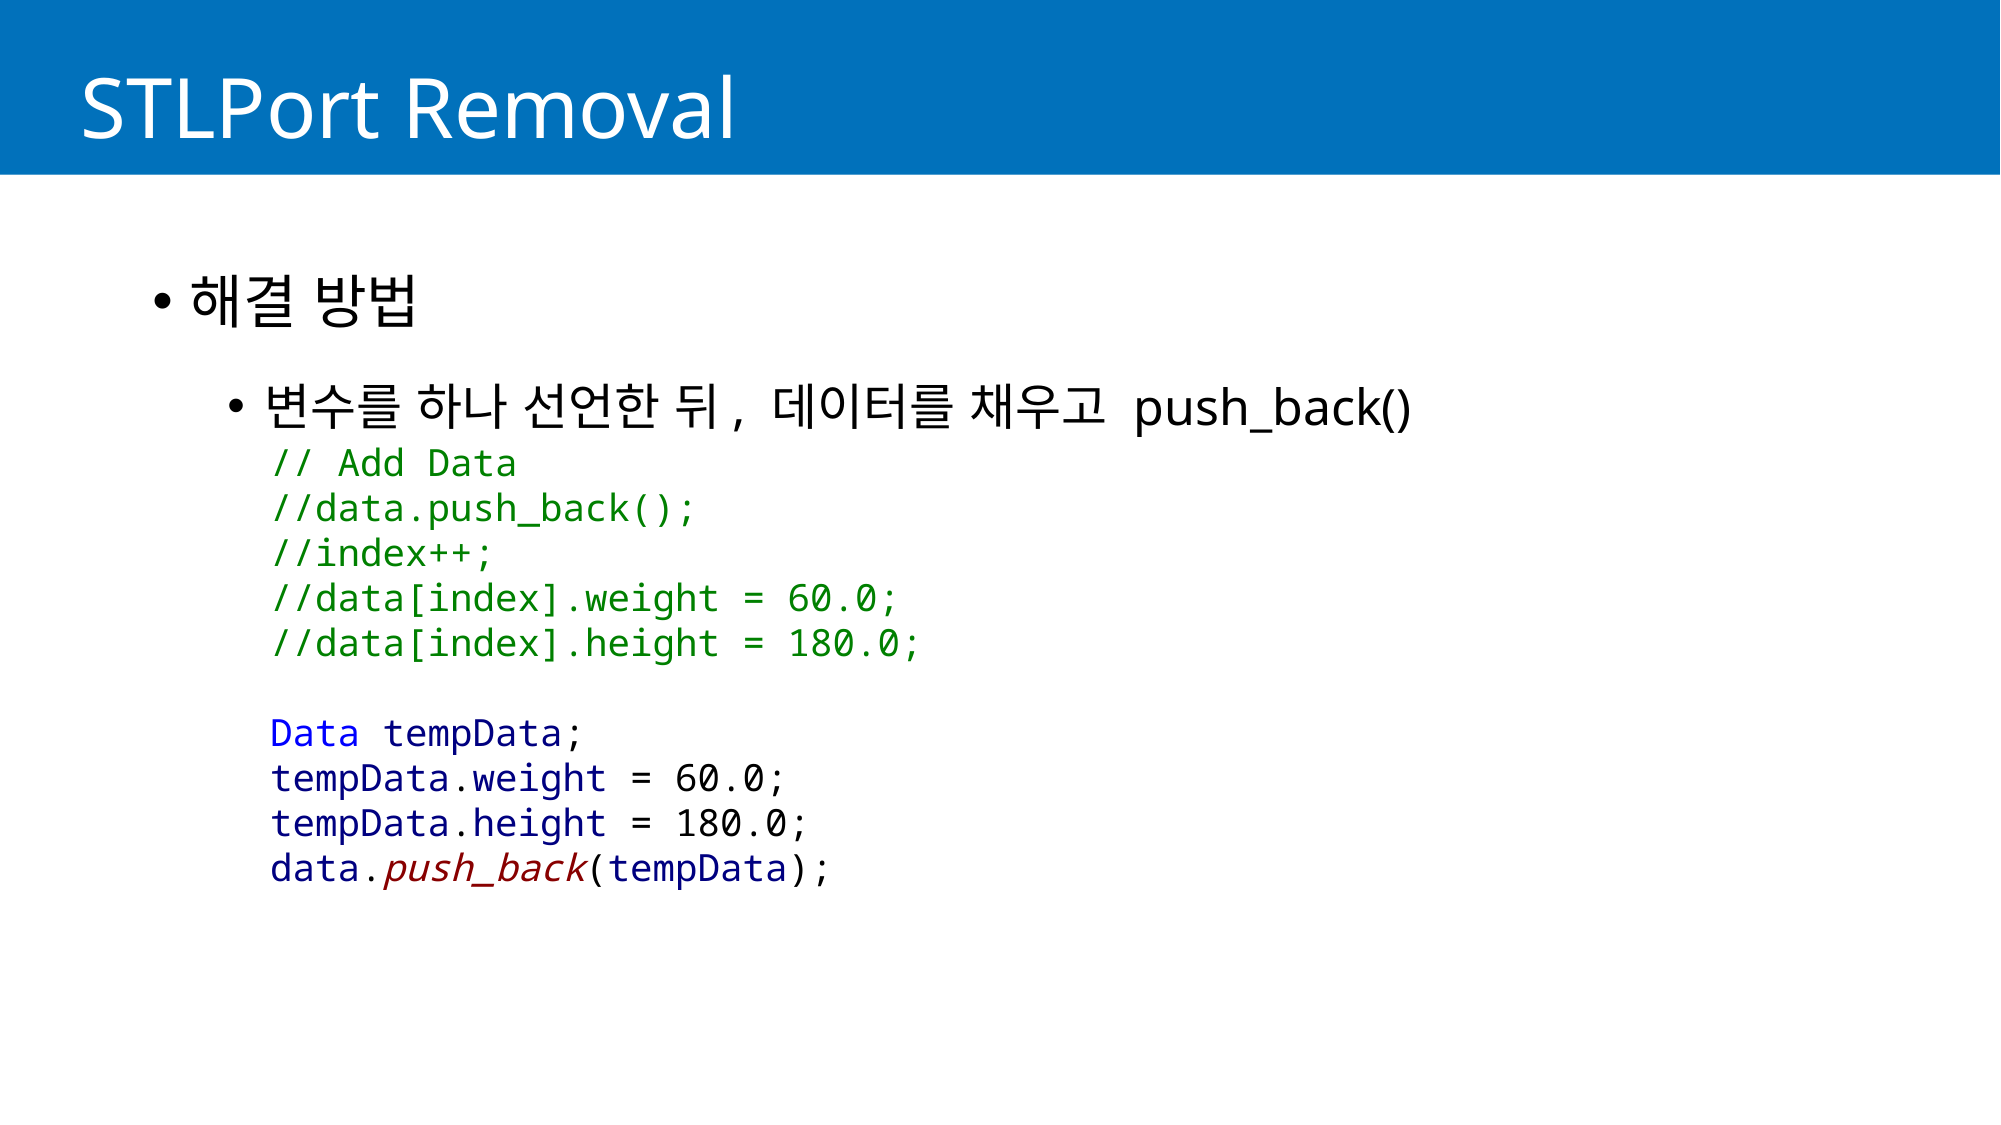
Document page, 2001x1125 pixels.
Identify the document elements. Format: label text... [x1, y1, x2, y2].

text_box // Add Data //data.push_back(); //index++; //data[index].weight = 60.0; //data[index].height = 180.0; Data tempData; tempData.weight = 60.0; tempData.height = 180.0; data.push_back(tempData); [255, 431, 1256, 896]
picture [0, 0, 2000, 1125]
list 해결 방법 변수를 하나 선언한 뒤, 데이터를 채우고 push_back() [137, 222, 1863, 937]
title STLPort Removal [65, 2, 1791, 220]
